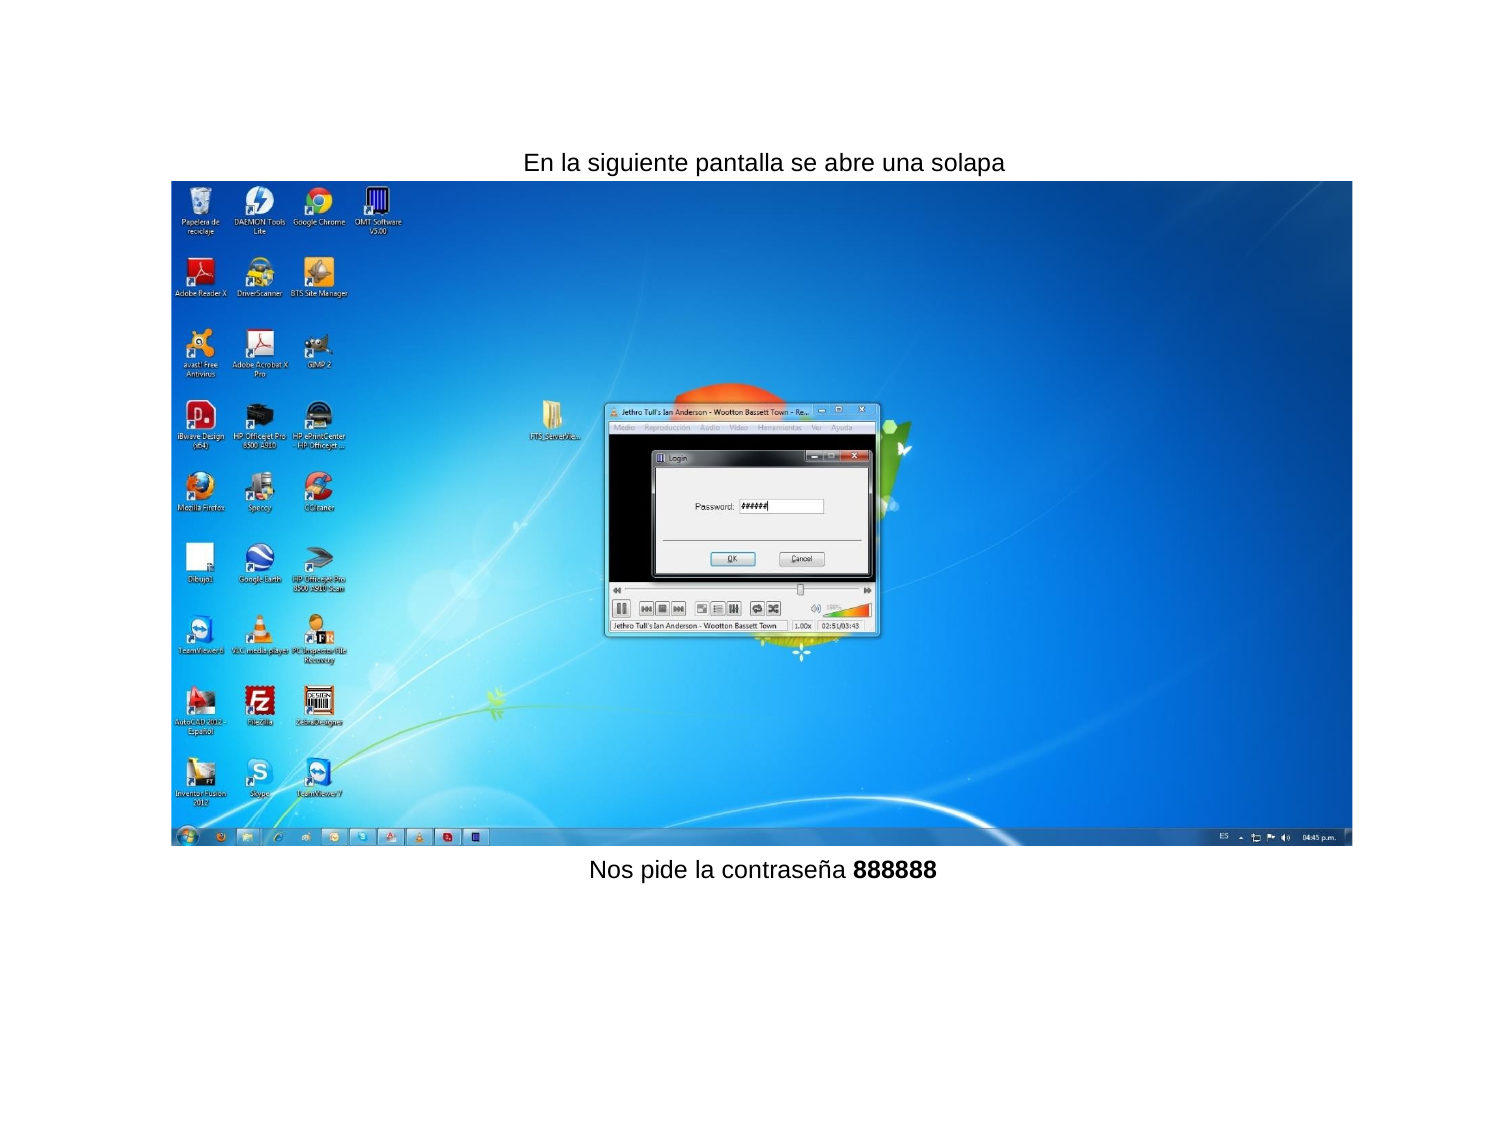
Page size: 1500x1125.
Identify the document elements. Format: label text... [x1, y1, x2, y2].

text_box Nos pide la contraseña 888888 [587, 855, 941, 885]
text_box [171, 181, 1353, 846]
text_box En la siguiente pantalla se abre una solapa [521, 148, 1007, 178]
